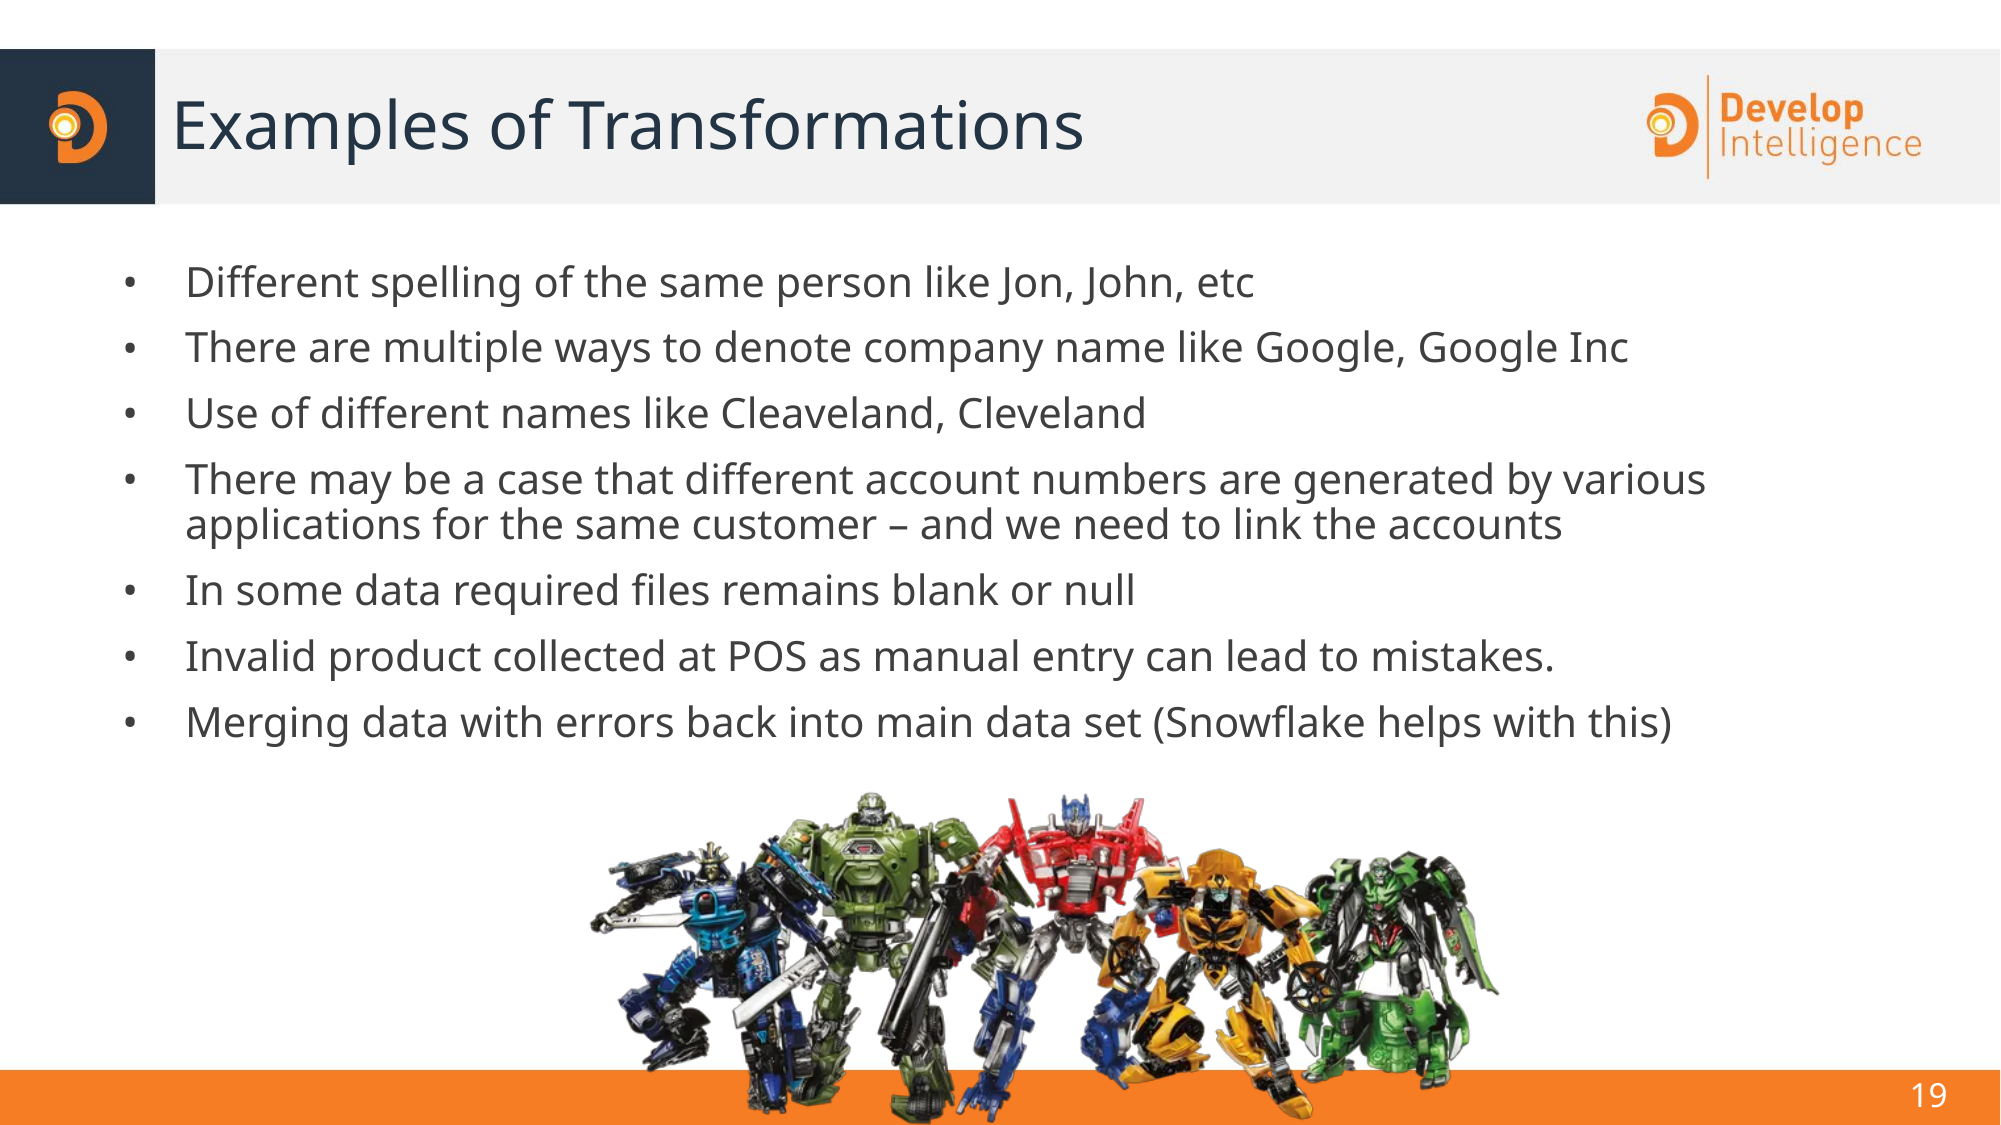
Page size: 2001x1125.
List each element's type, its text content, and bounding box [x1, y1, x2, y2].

list Different spelling of the same person like Jon, John, etc There are multiple ways to denote company name like Google, Google Inc Use of different names like Cleaveland, Cleveland There may be a case that different account numbers are generated by various applications for the same customer – and we need to link the accounts In some data required files remains blank or null Invalid product collected at POS as manual entry can lead to mistakes. Merging data with errors back into main data set (Snowflake helps with this) [95, 253, 1820, 1022]
title Examples of Transformations [156, 53, 1999, 203]
slide_number 19 [1860, 1072, 1998, 1122]
picture [0, 0, 2001, 1125]
